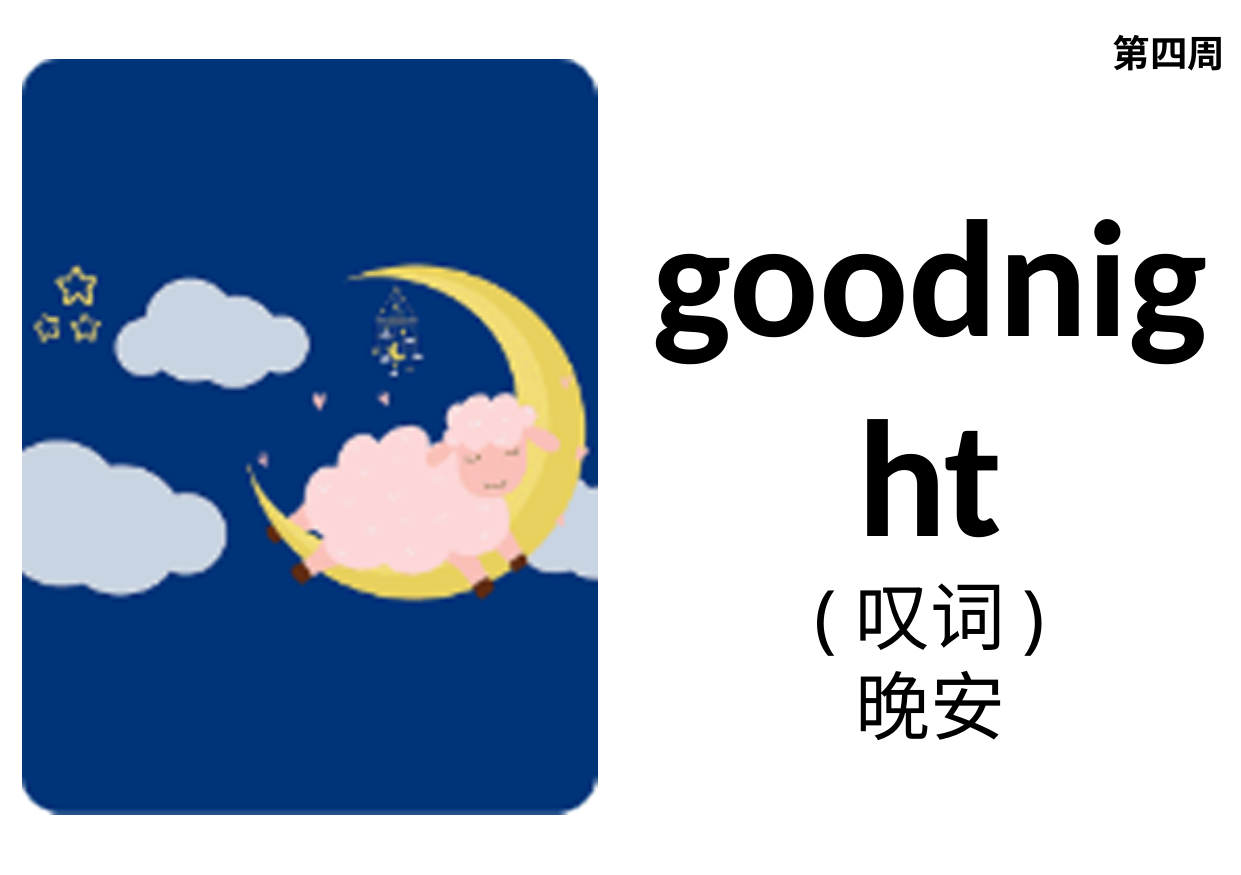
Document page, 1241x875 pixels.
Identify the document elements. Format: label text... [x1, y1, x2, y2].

picture [22, 59, 598, 815]
text_box goodnight (叹词) 晚安 [620, 0, 1241, 874]
